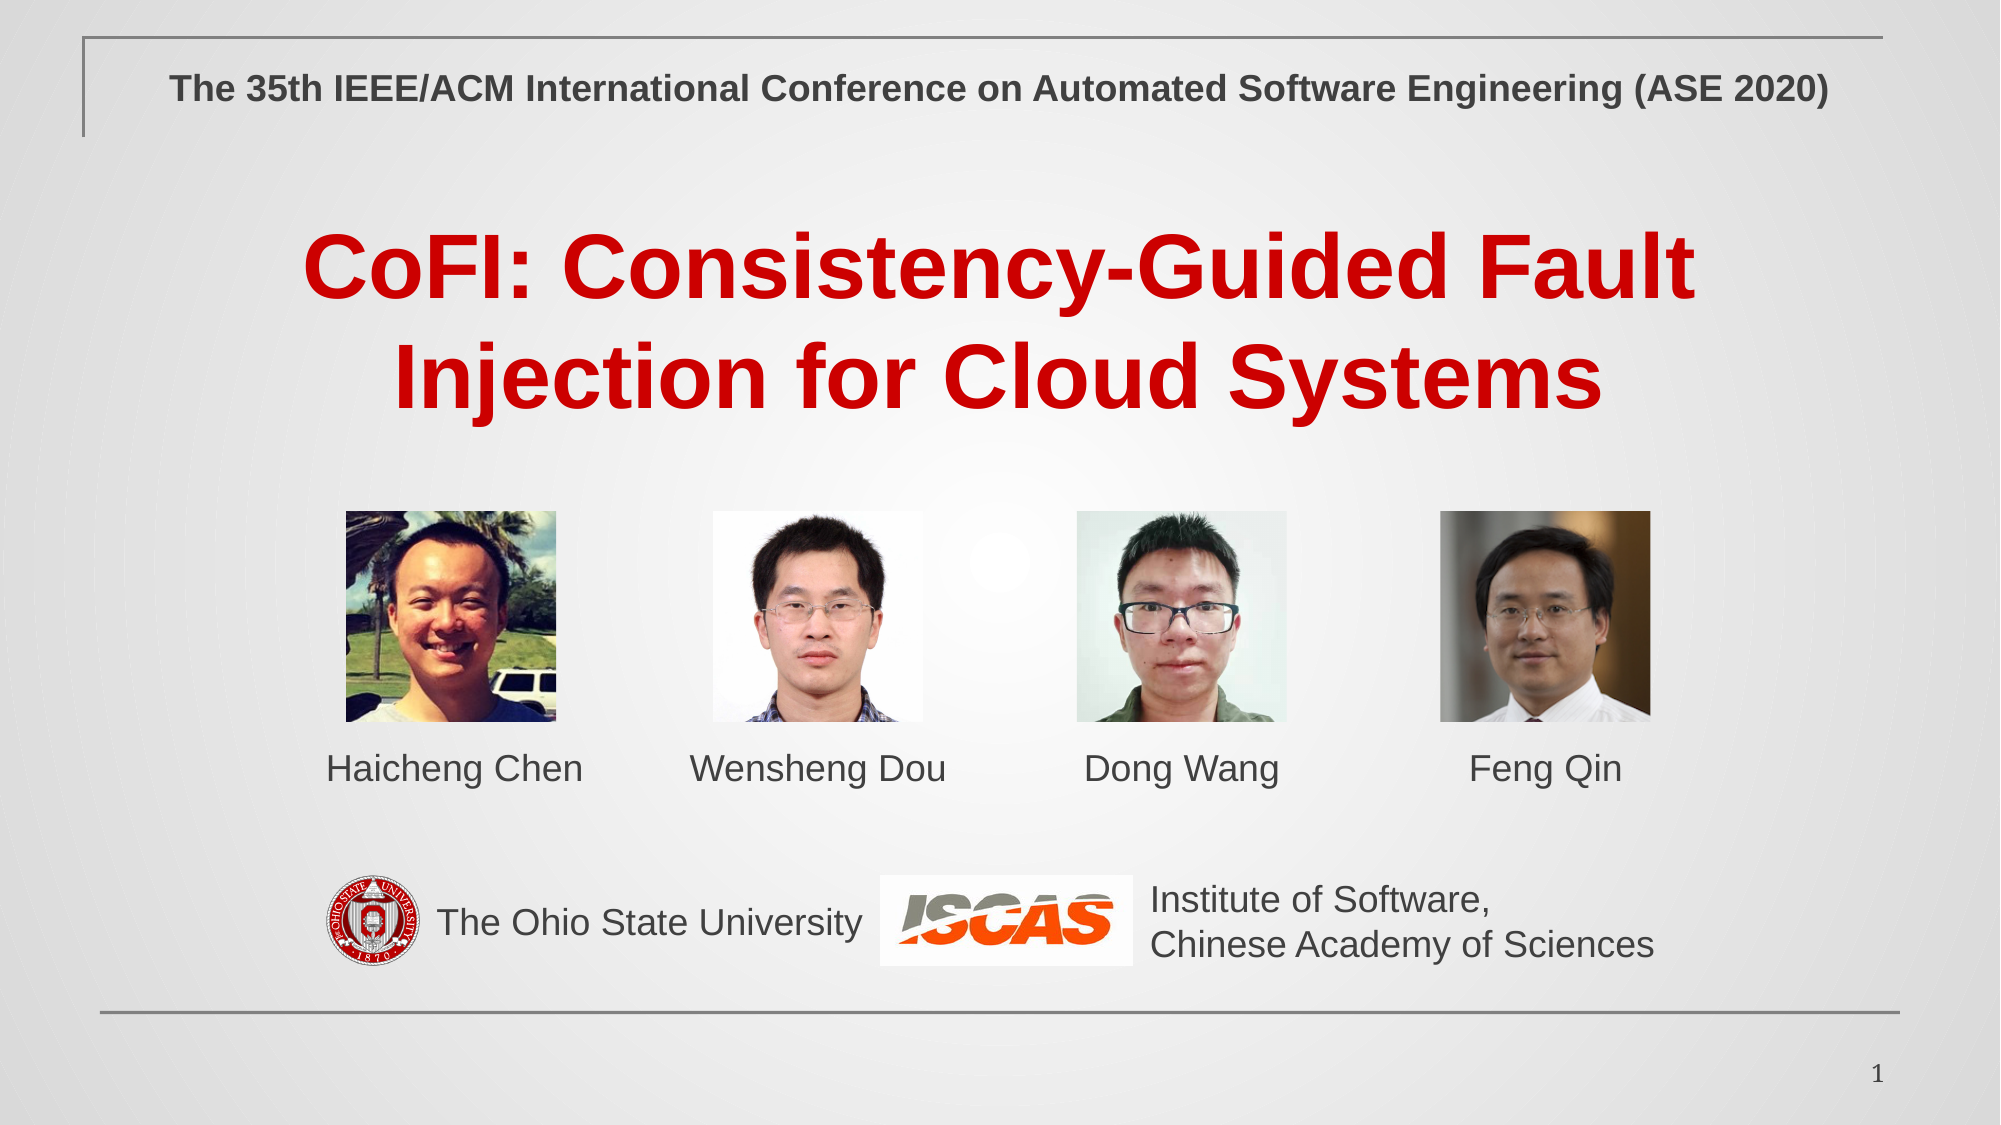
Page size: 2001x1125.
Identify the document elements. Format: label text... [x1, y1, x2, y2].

text_box Dong Wang [1068, 736, 1295, 796]
picture [1440, 510, 1651, 722]
text_box Haicheng Chen [310, 736, 599, 796]
picture [1076, 510, 1287, 722]
title CoFI: Consistency-Guided Fault Injection for Cloud Systems [101, 199, 1899, 452]
slide_number 1 [1433, 1023, 1901, 1100]
picture [712, 510, 924, 722]
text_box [326, 867, 1674, 974]
text_box Feng Qin [1453, 736, 1638, 796]
text_box Wensheng Dou [674, 736, 962, 796]
picture [345, 510, 557, 722]
footer The 35th IEEE/ACM International Conference on Automated Software Engineering (ASE 2020) [138, 48, 1862, 125]
